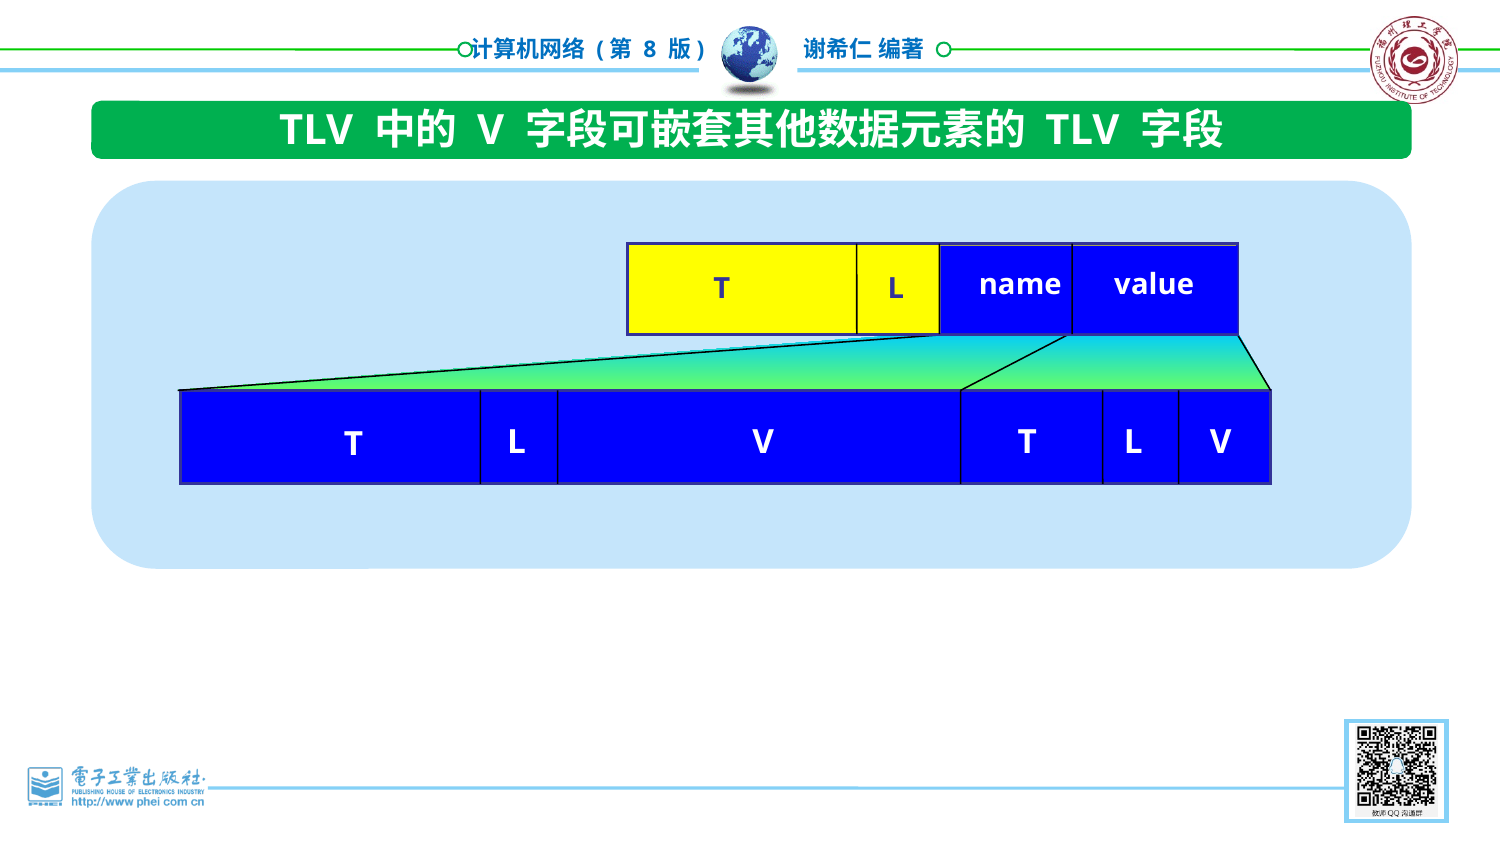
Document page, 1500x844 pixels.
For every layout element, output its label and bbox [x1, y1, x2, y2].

picture [23, 764, 208, 809]
picture [1355, 724, 1438, 817]
picture [719, 24, 779, 95]
text_box [91, 95, 1412, 161]
text_box [89, 178, 1414, 571]
picture [1370, 16, 1458, 104]
